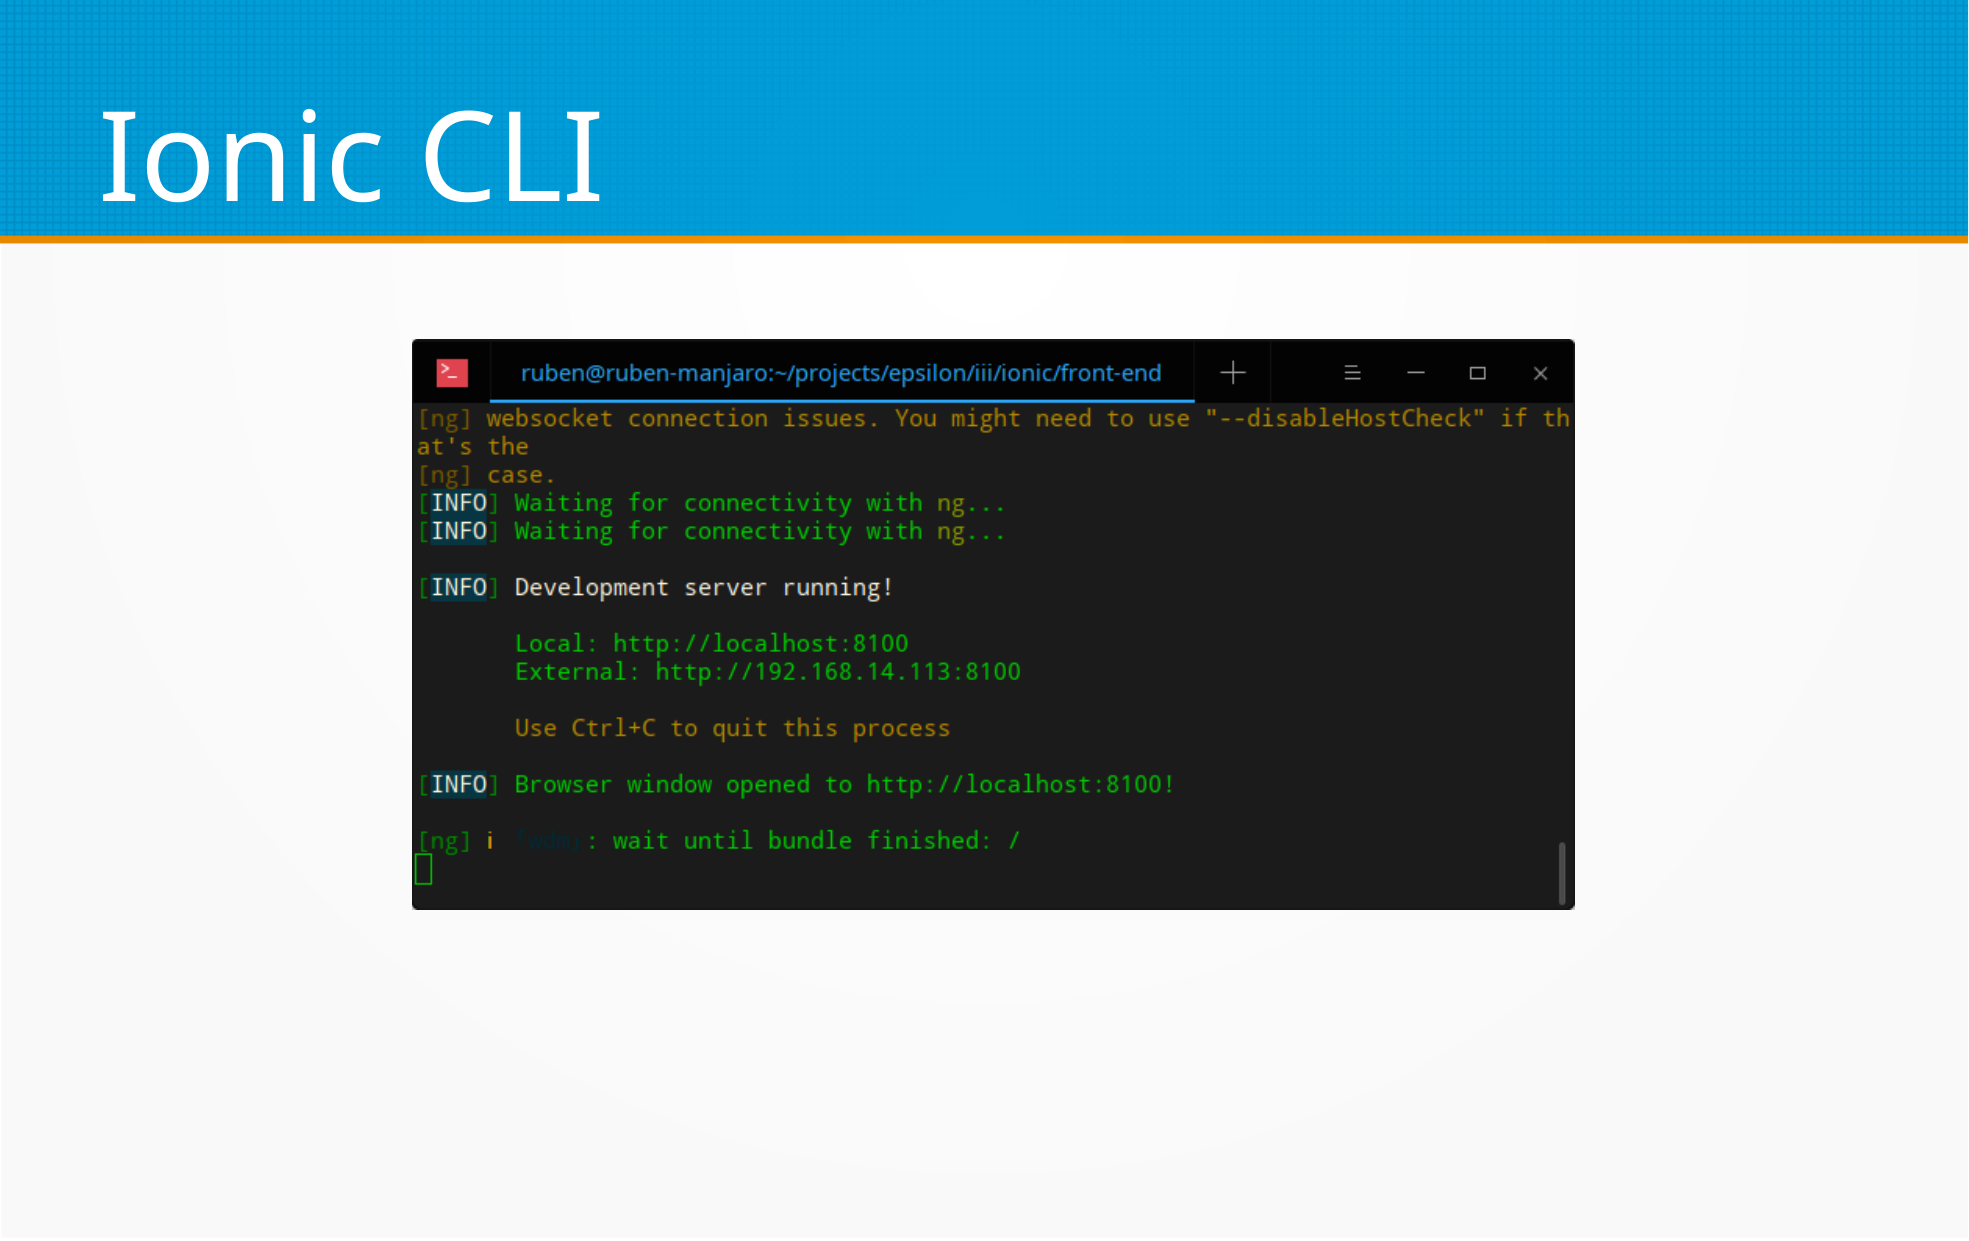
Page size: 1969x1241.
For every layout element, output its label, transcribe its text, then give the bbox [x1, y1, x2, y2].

text_box Ionic CLI [98, 19, 1870, 227]
picture [0, 236, 1969, 1241]
